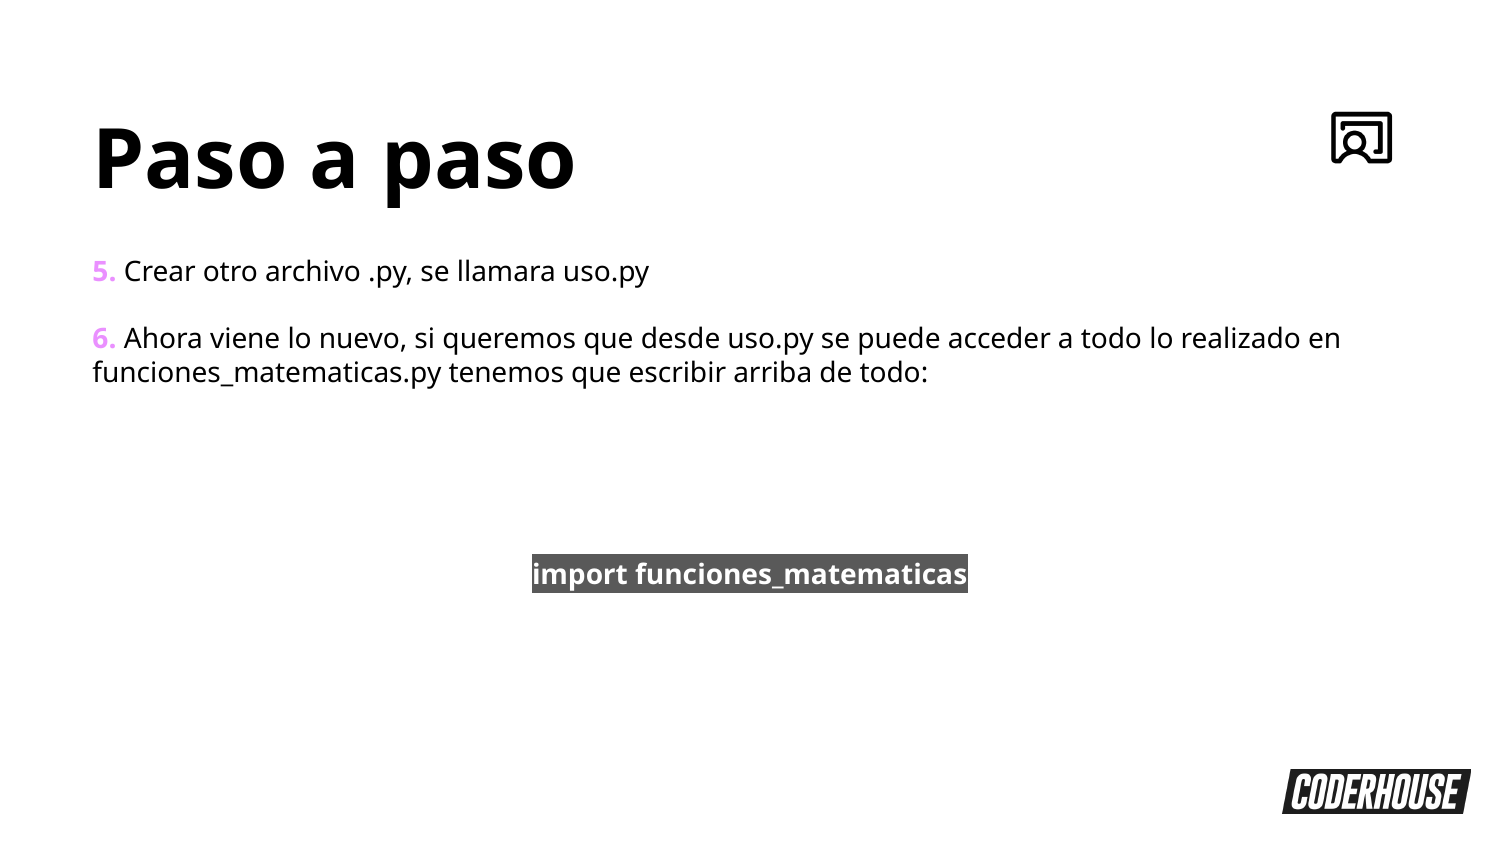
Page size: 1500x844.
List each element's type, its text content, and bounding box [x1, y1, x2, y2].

text_box 5. Crear otro archivo .py, se llamara uso.py 6. Ahora viene lo nuevo, si queremos que desde uso.py se puede acceder a todo lo realizado en funciones_matematicas.py tenemos que escribir arriba de todo: [77, 237, 1414, 437]
picture [1281, 769, 1471, 814]
text_box import funciones_matematicas [375, 524, 1125, 605]
text_box Paso a paso [77, 101, 1414, 222]
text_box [1300, 76, 1423, 199]
